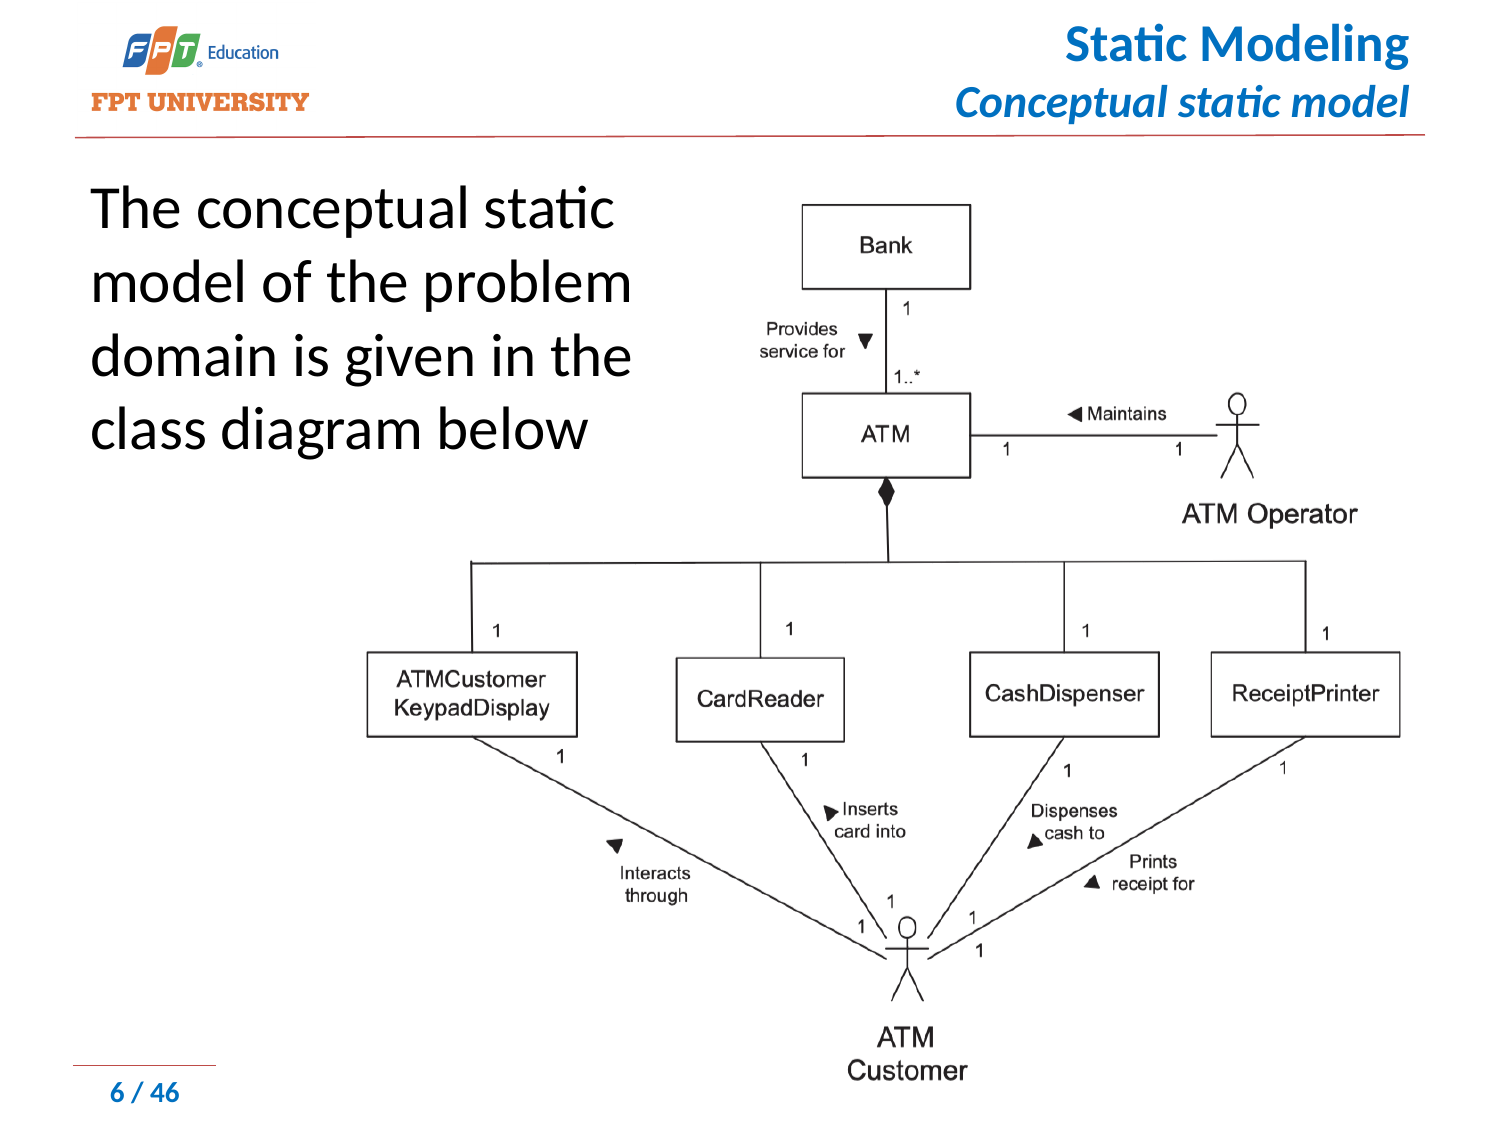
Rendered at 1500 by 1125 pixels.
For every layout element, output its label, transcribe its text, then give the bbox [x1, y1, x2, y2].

picture [77, 2, 315, 133]
picture [344, 194, 1424, 1082]
list The conceptual static model of the problem domain is given in the class diagram below [75, 160, 656, 539]
title Static Modeling Conceptual static model [315, 0, 1425, 135]
